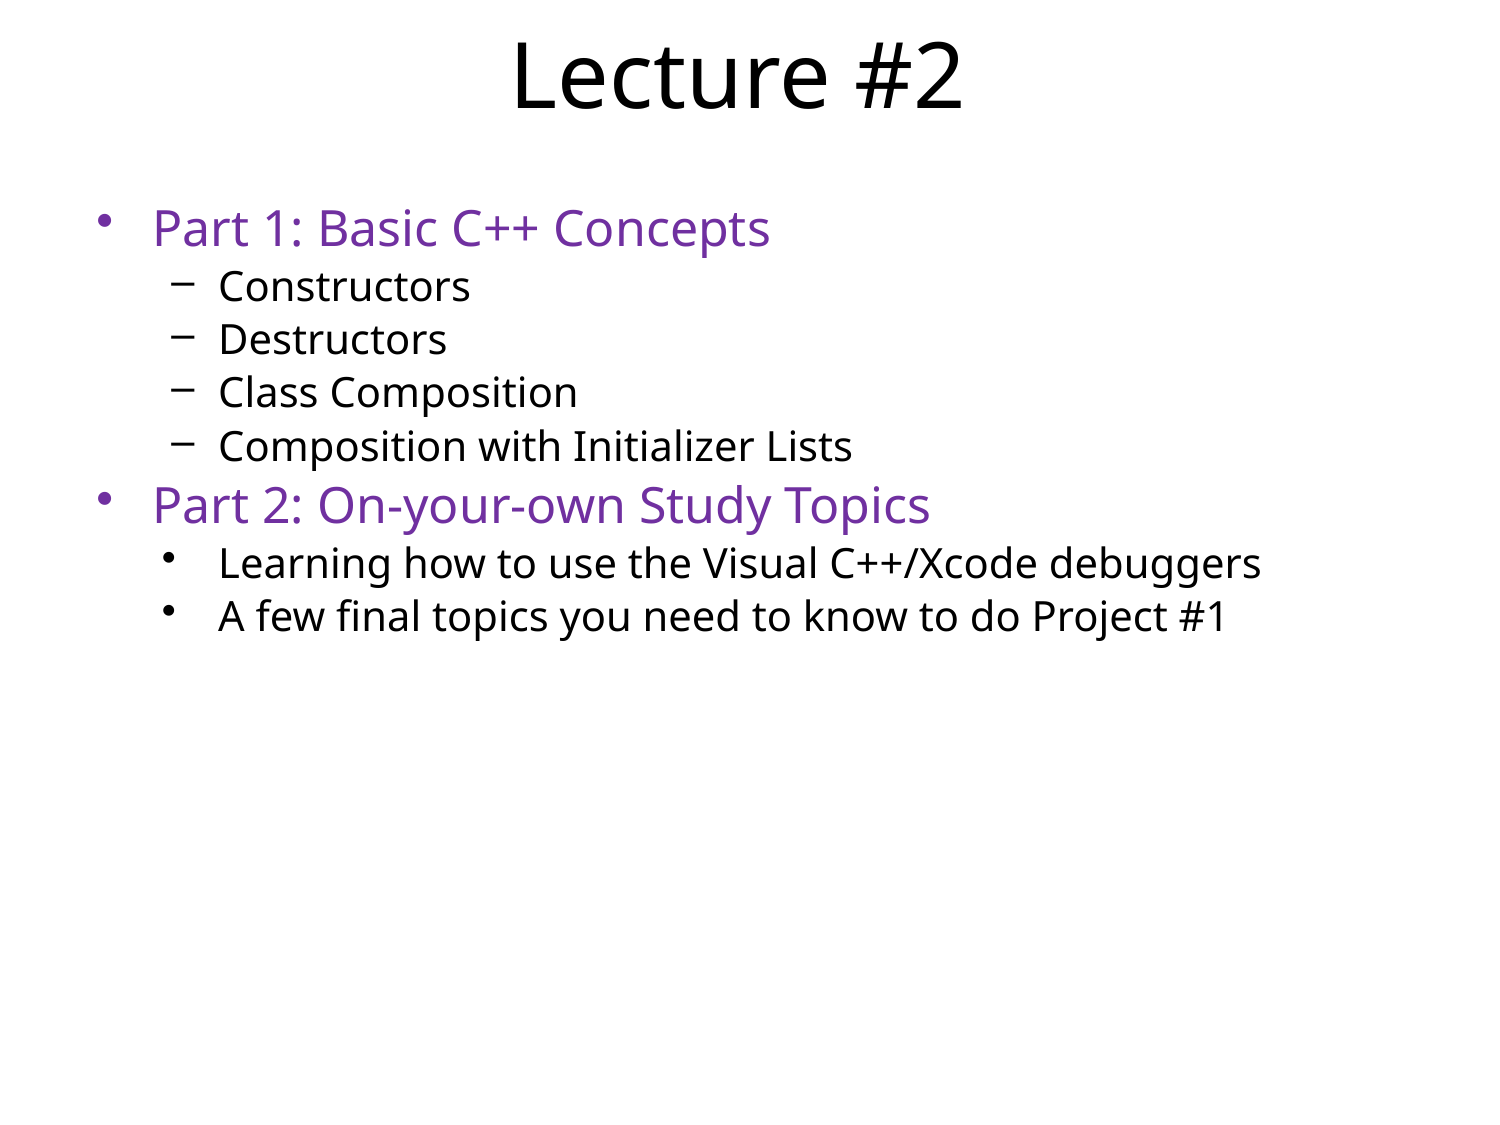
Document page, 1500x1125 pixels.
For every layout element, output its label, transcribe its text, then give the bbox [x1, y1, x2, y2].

text_box Lecture #2 [112, 0, 1388, 186]
list Part 1: Basic C++ Concepts Constructors Destructors Class Composition Composition with Initializer Lists Part 2: On-your-own Study Topics Learning how to use the Visual C++/Xcode debuggers A few final topics you need to know to do Project #1 [81, 195, 1419, 669]
